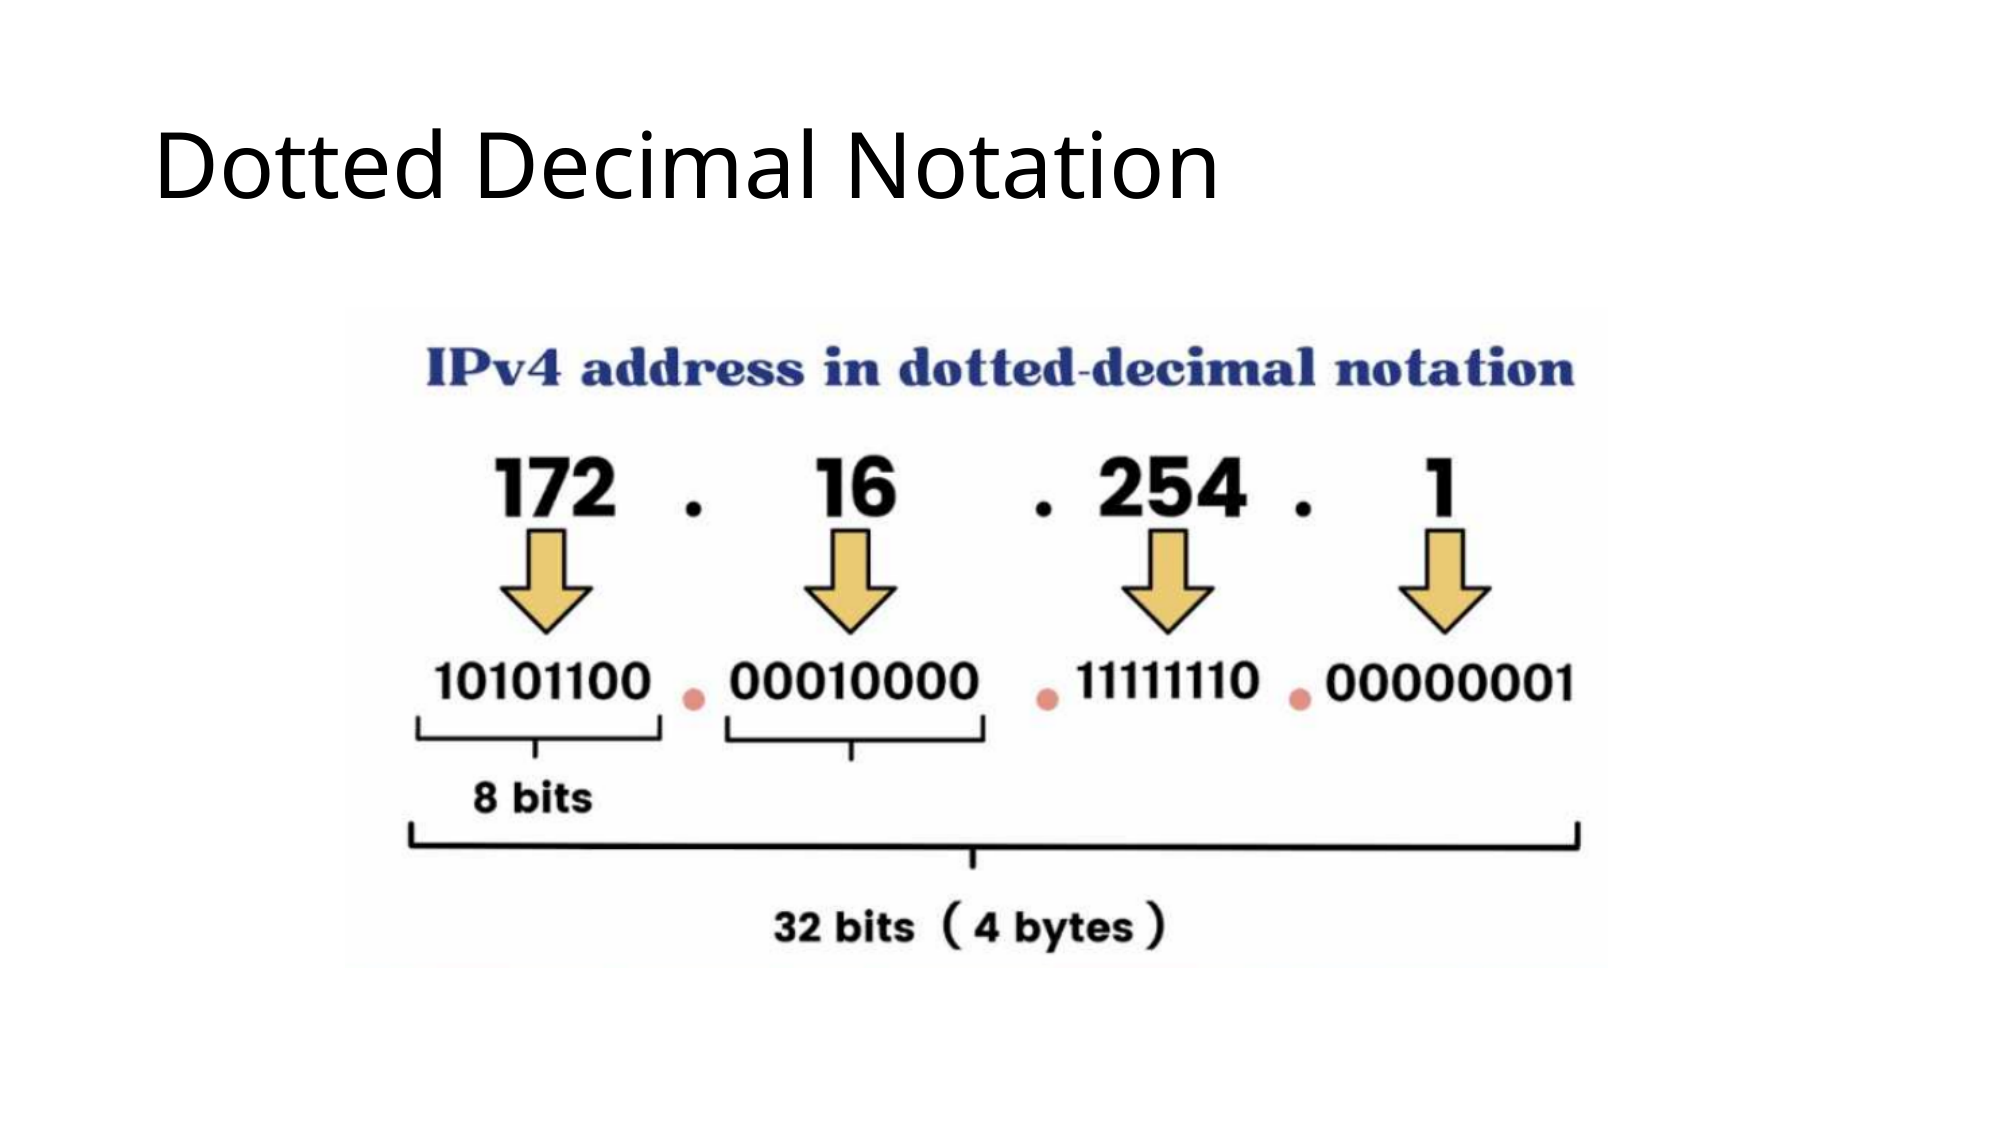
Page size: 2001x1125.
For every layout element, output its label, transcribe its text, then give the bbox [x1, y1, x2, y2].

picture [345, 307, 1608, 968]
title Dotted Decimal Notation [137, 59, 1863, 278]
